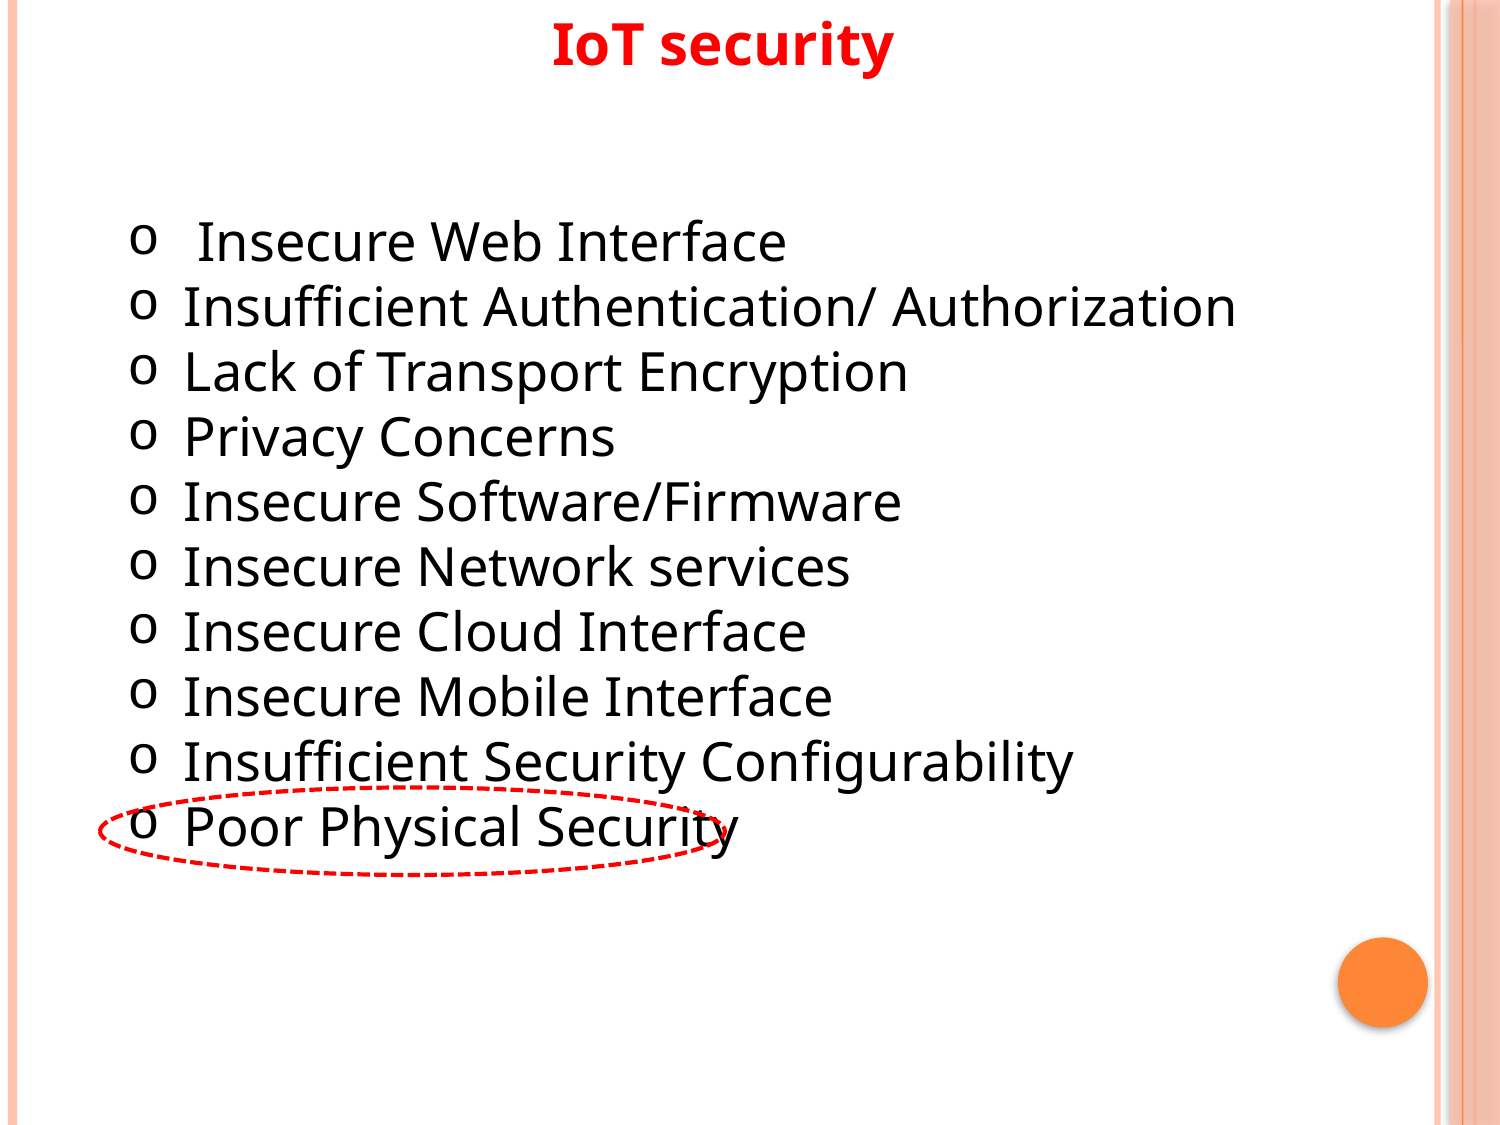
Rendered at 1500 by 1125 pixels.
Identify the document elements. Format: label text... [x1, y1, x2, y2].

text_box [97, 785, 728, 878]
text_box IoT security [537, 0, 925, 85]
text_box Insecure Web Interface Insufficient Authentication/ Authorization Lack of Transport Encryption Privacy Concerns Insecure Software/Firmware Insecure Network services Insecure Cloud Interface Insecure Mobile Interface Insufficient Security Configurability Poor Physical Security [112, 199, 1325, 865]
